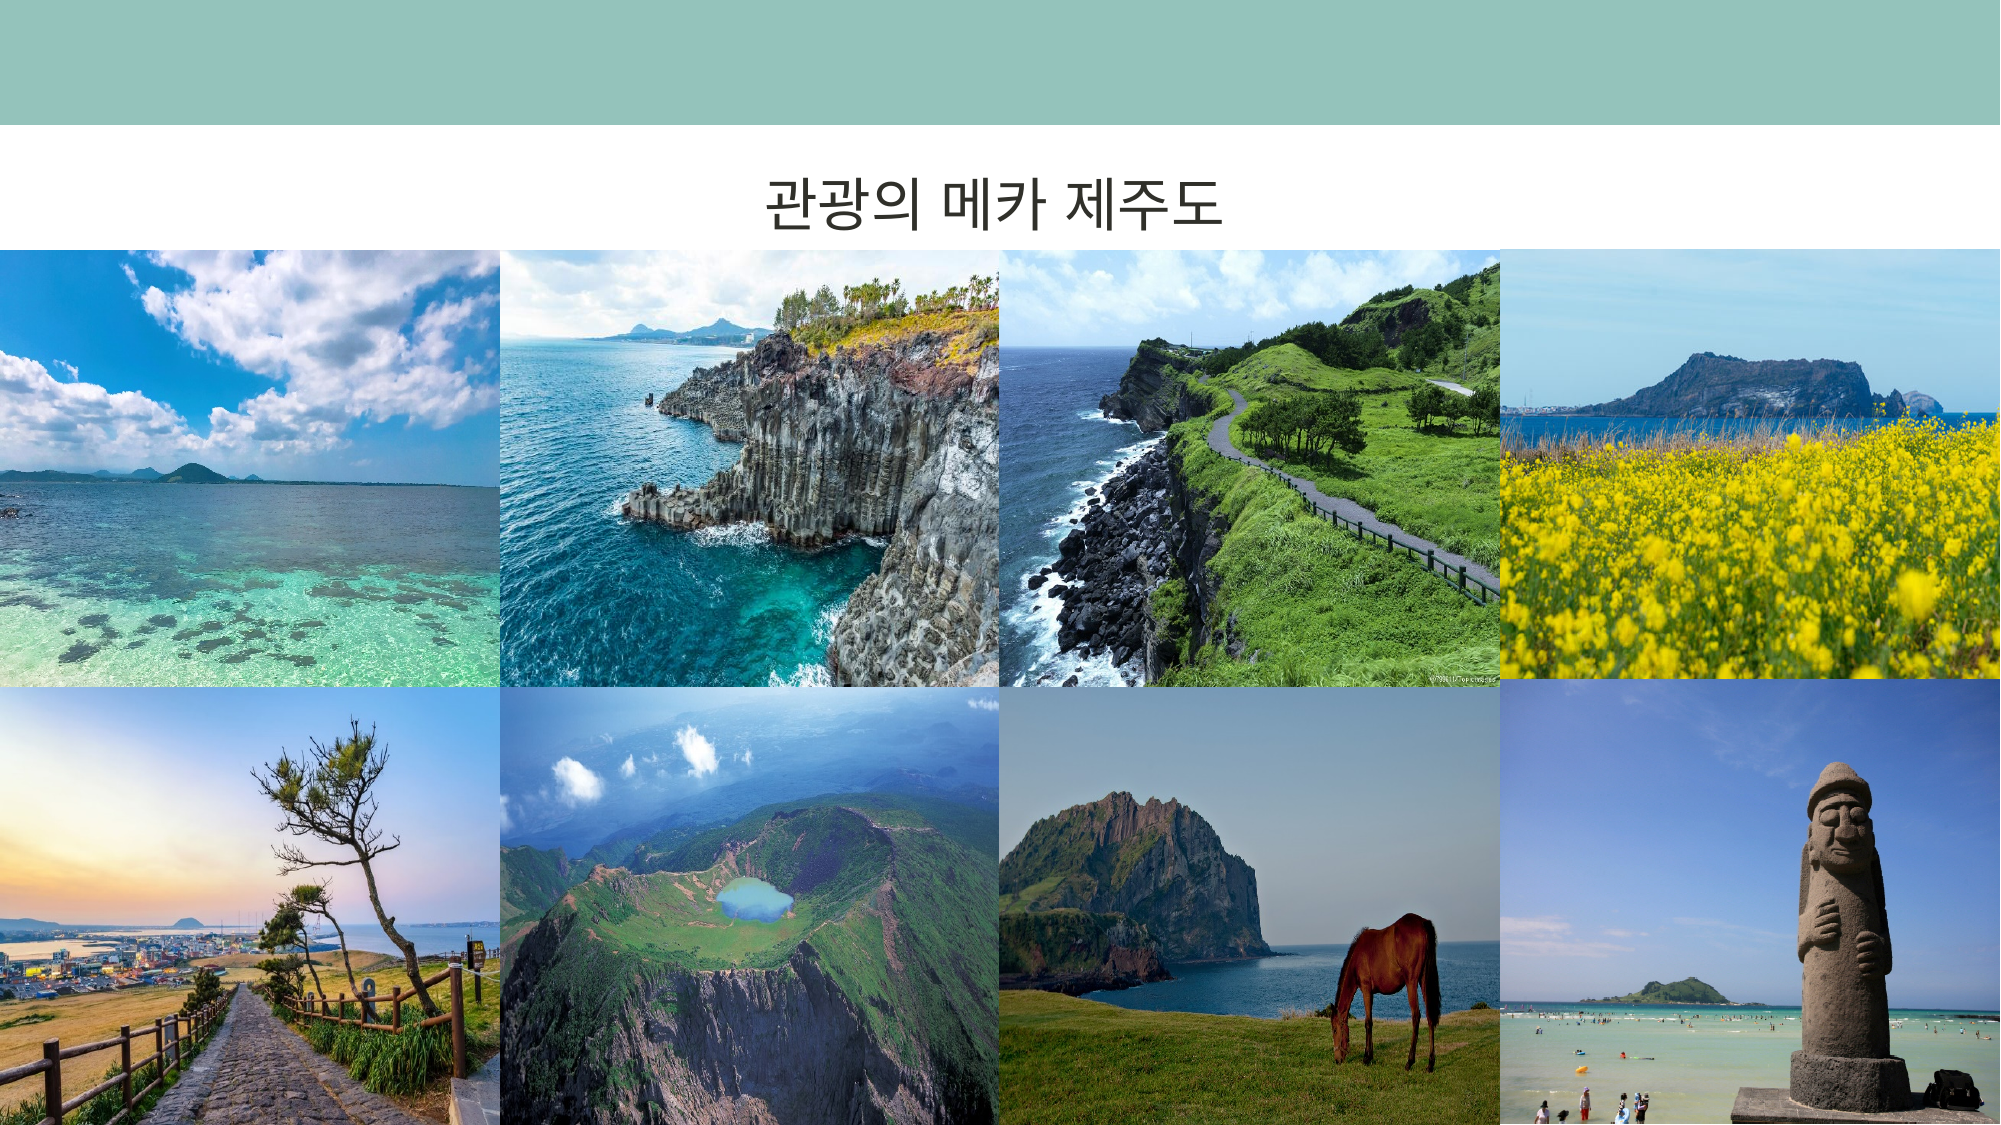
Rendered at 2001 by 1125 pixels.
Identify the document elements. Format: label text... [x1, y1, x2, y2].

text_box 관광의 메카 제주도 [749, 160, 1240, 245]
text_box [0, 249, 2000, 1125]
